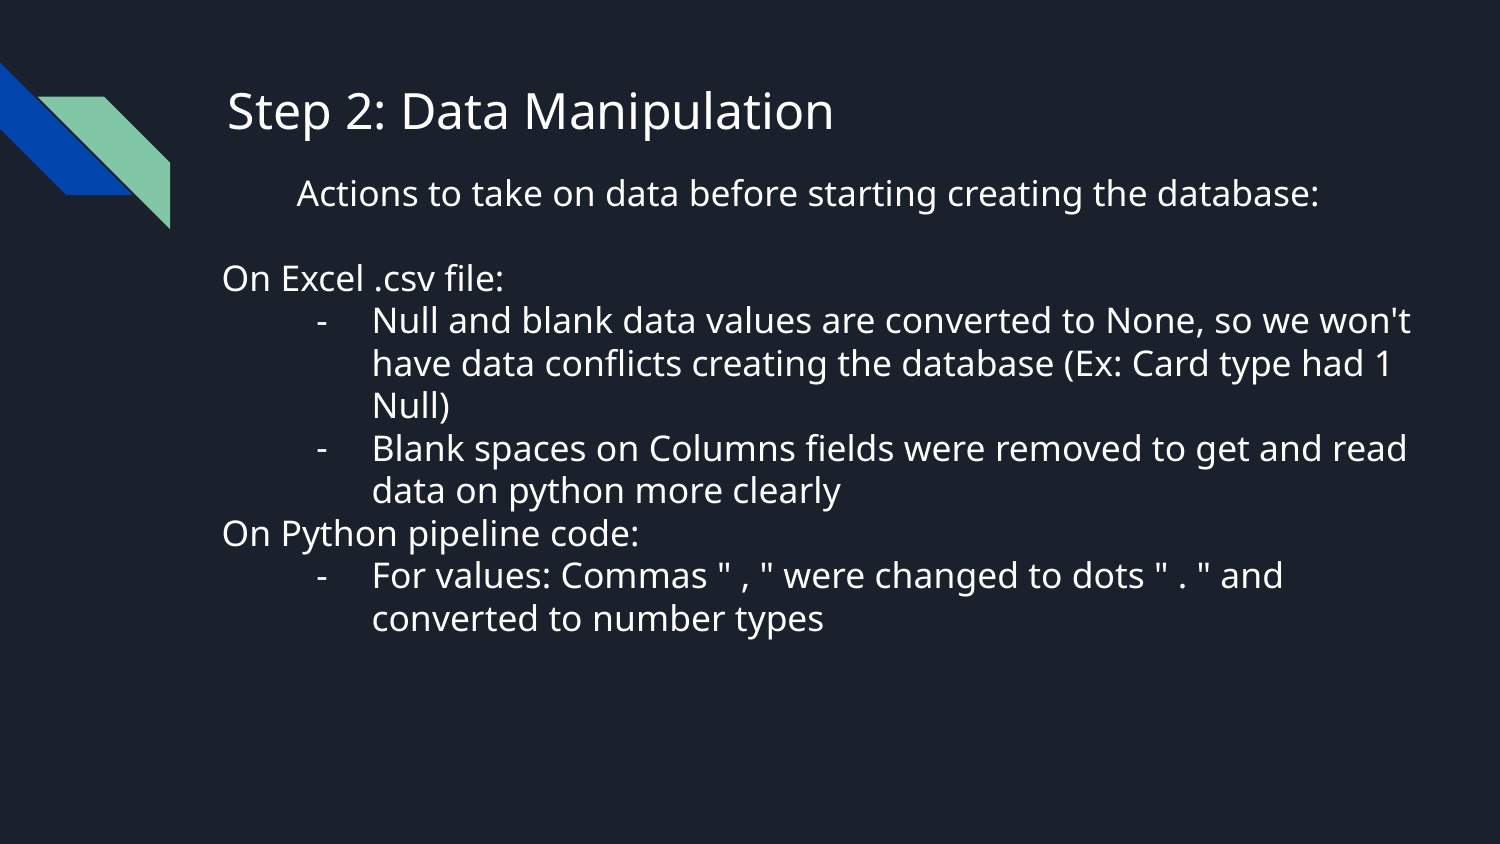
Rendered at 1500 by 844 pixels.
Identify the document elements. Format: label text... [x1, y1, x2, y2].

title Actions to take on data before starting creating the database: On Excel .csv file: Null and blank data values are converted to None, so we won't have data conflicts creating the database (Ex: Card type had 1 Null) Blank spaces on Columns fields were removed to get and read data on python more clearly On Python pipeline code: For values: Commas " , " were changed to dots " . " and converted to number types [206, 155, 1446, 712]
title Step 2: Data Manipulation [212, 64, 1368, 155]
